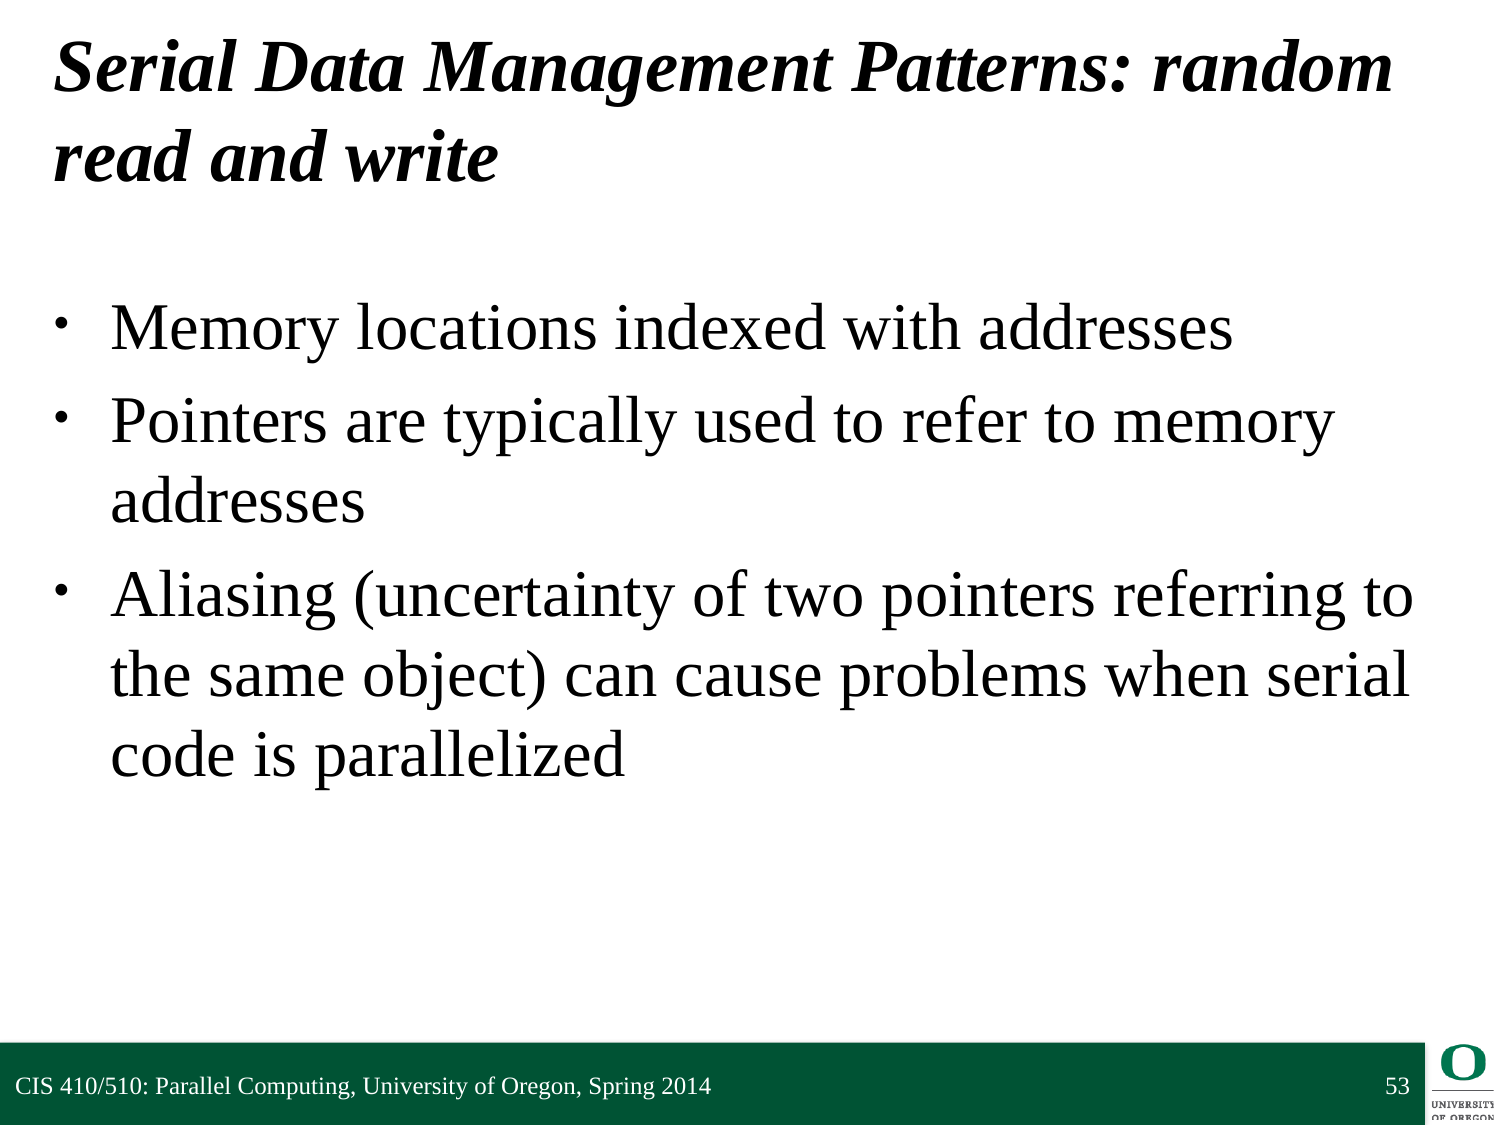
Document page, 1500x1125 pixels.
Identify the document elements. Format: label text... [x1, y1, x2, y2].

slide_number 53 [1074, 1044, 1425, 1125]
title Serial Data Management Patterns: random read and write [39, 0, 1500, 213]
list Memory locations indexed with addresses Pointers are typically used to refer to memory addresses Aliasing (uncertainty of two pointers referring to the same object) can cause problems when serial code is parallelized [39, 275, 1500, 1046]
footer CIS 410/510: Parallel Computing, University of Oregon, Spring 2014 [0, 1044, 988, 1125]
